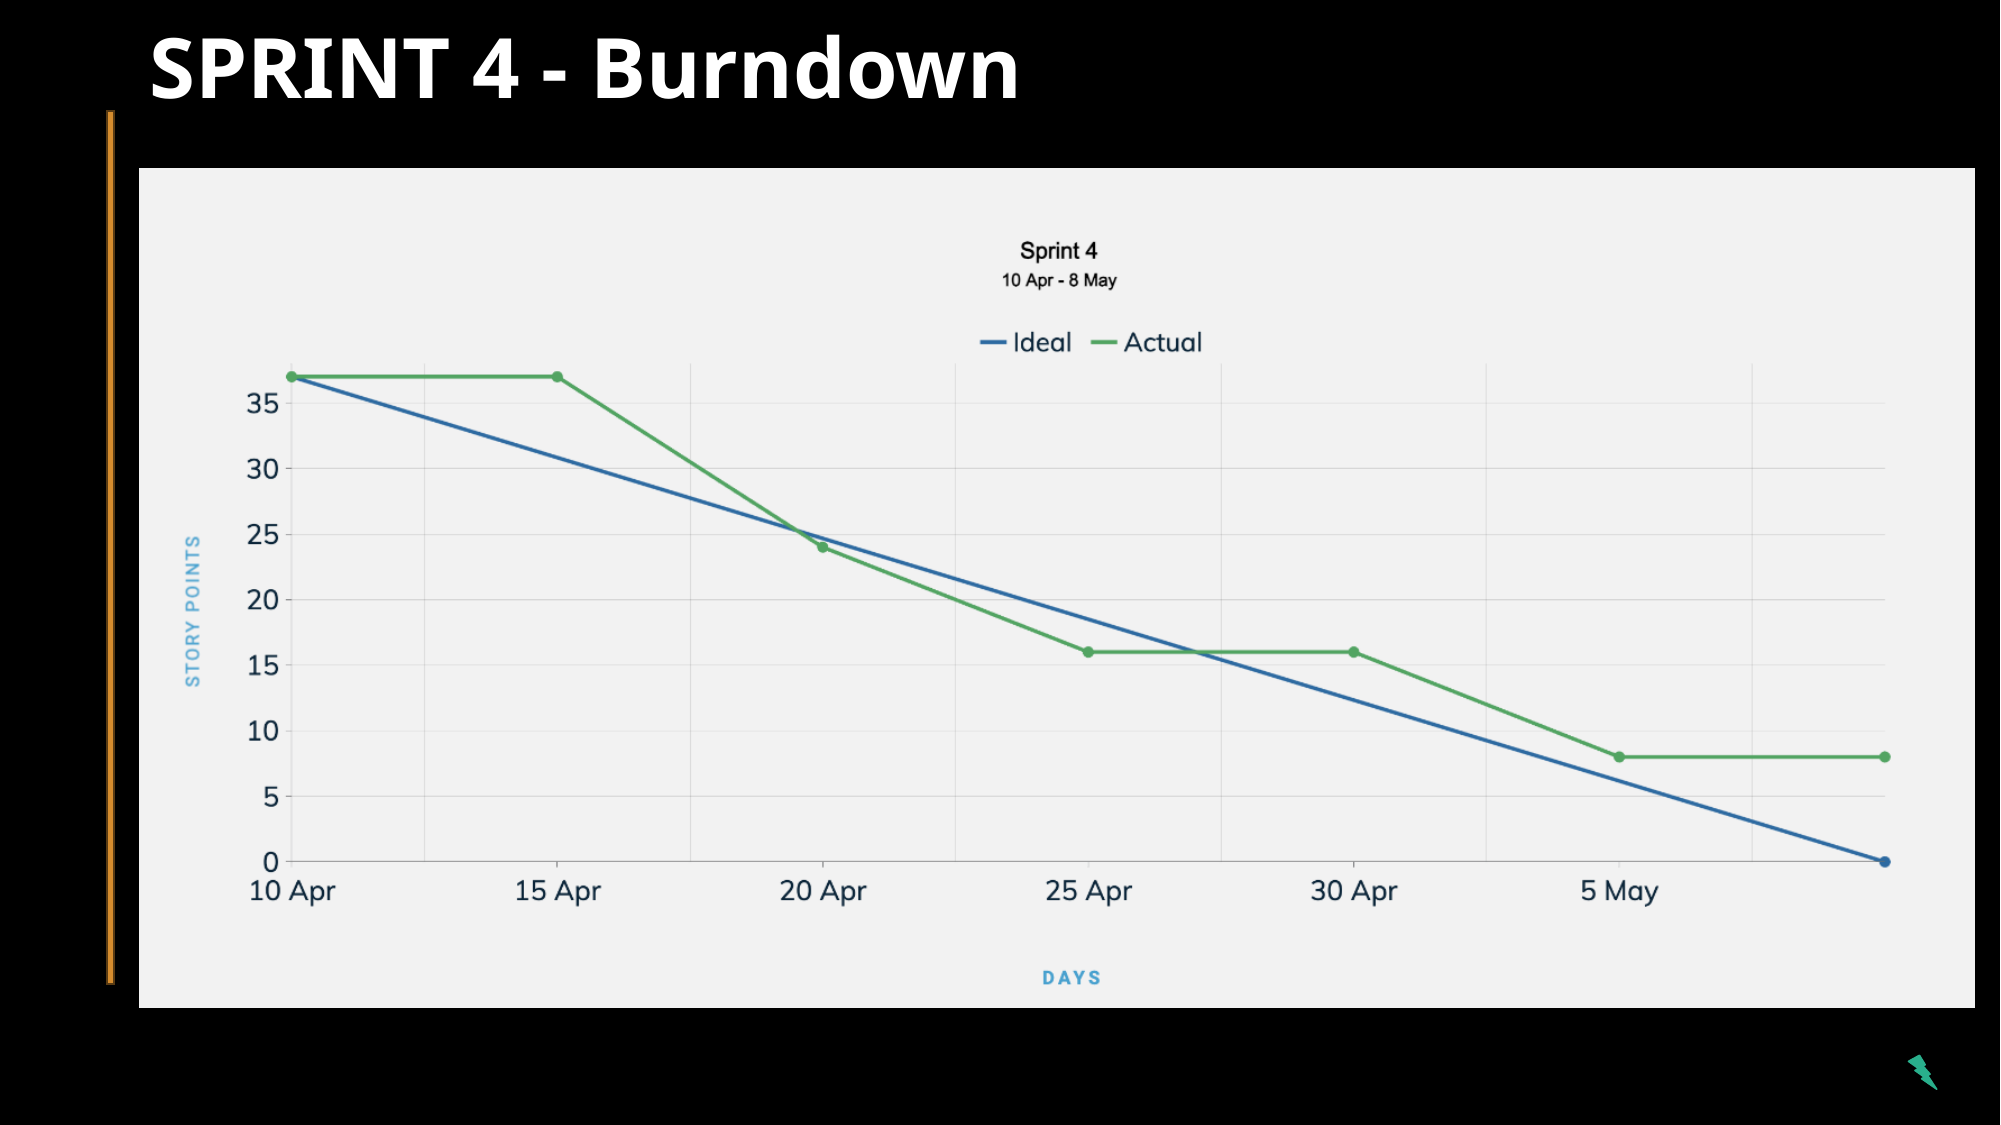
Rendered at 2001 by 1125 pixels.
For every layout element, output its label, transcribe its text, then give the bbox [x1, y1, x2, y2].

text_box [1908, 1055, 1937, 1090]
title SPRINT 4 - Burndown [134, 0, 1762, 144]
text_box [106, 110, 115, 985]
picture [139, 167, 1976, 1008]
